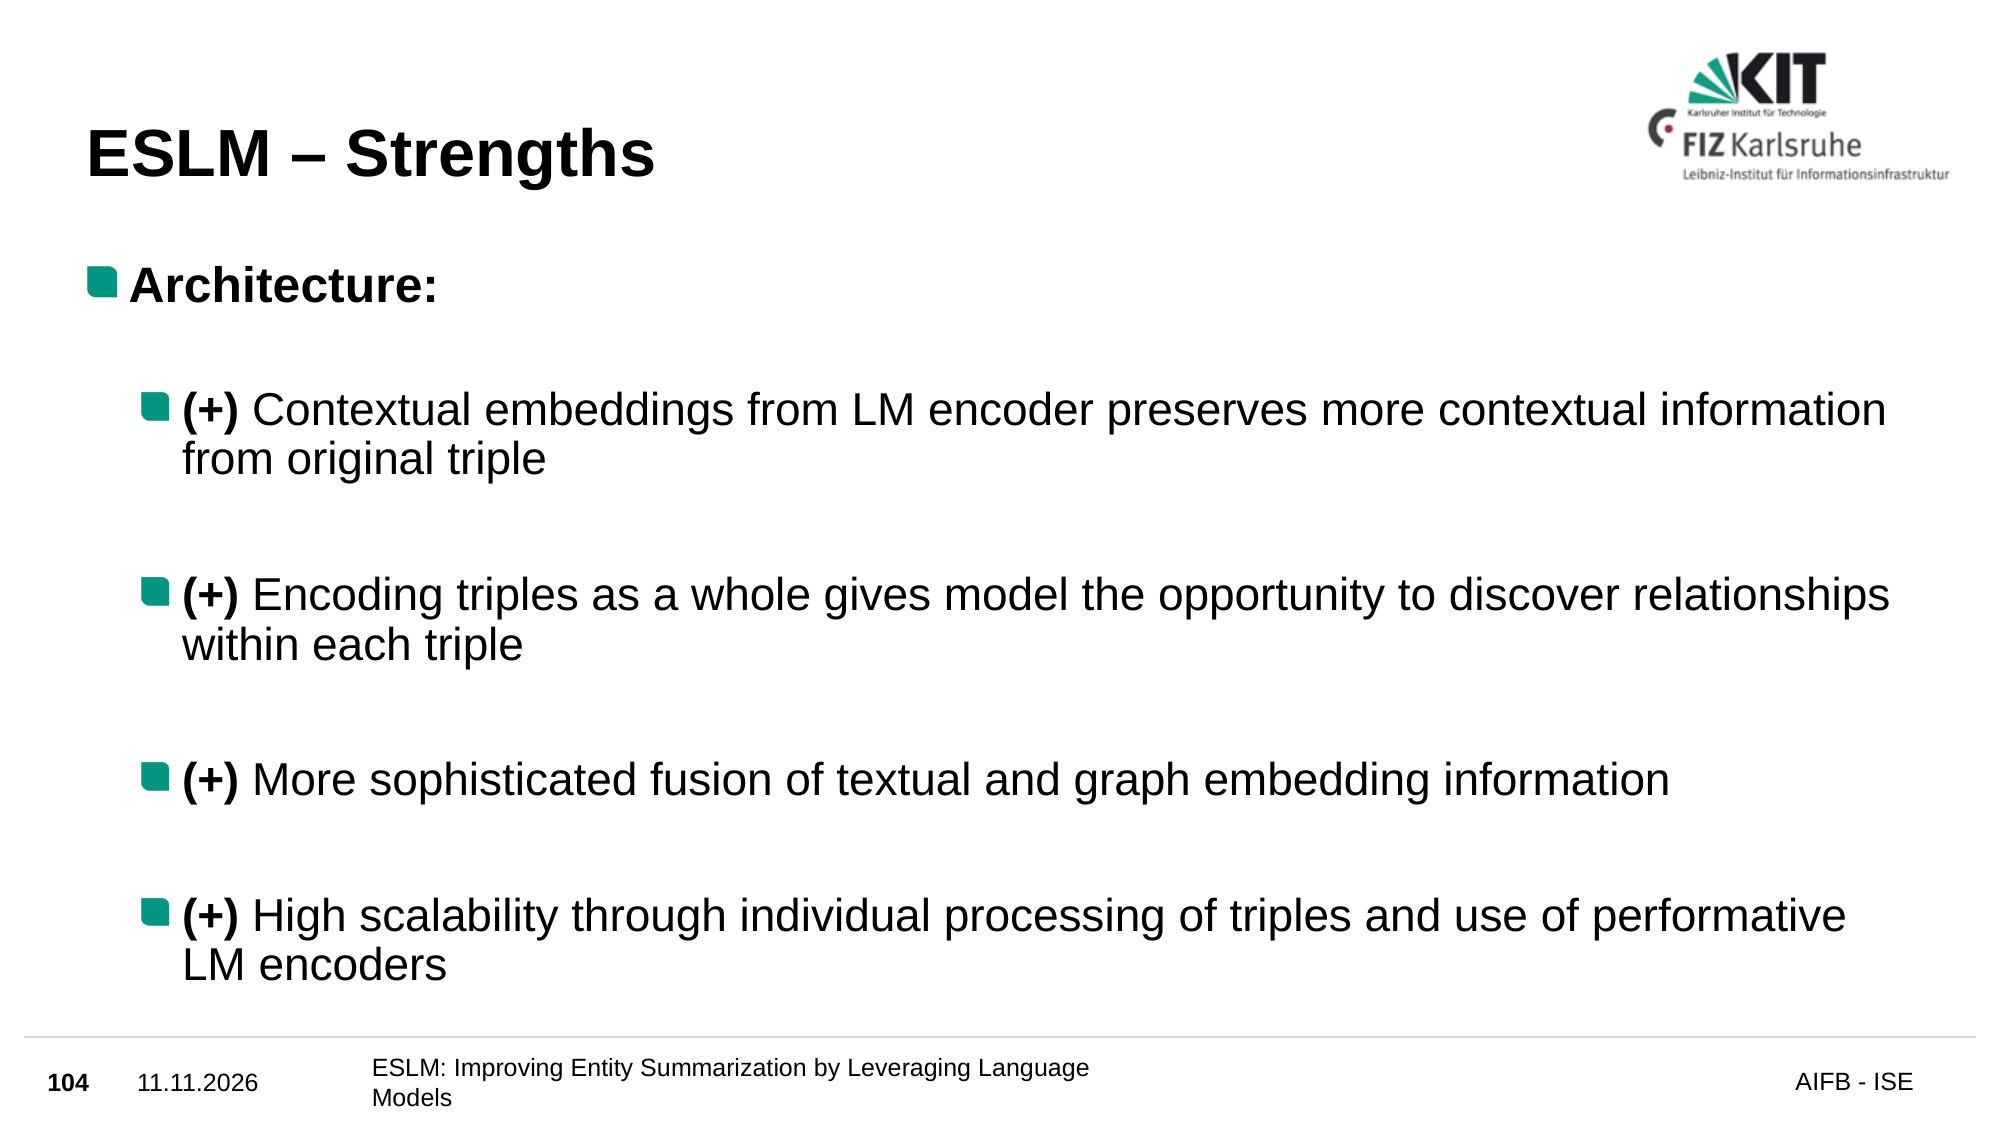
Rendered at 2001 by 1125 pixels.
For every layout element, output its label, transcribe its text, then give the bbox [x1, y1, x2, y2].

picture [141, 762, 169, 794]
slide_number 104 [47, 1038, 119, 1125]
picture [141, 898, 169, 929]
picture [141, 577, 169, 609]
picture [1621, 35, 1960, 191]
picture [141, 392, 169, 424]
picture [87, 266, 117, 301]
list Architecture: (+) Contextual embeddings from LM encoder preserves more contextual information from original triple (+) Encoding triples as a whole gives model the opportunity to discover relationships within each triple (+) More sophisticated fusion of textual and graph embedding information (+) High scalability through individual processing of triples and use of performative LM encoders [87, 259, 1896, 996]
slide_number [137, 1038, 362, 1125]
title ESLM – Strengths [86, 64, 1589, 191]
